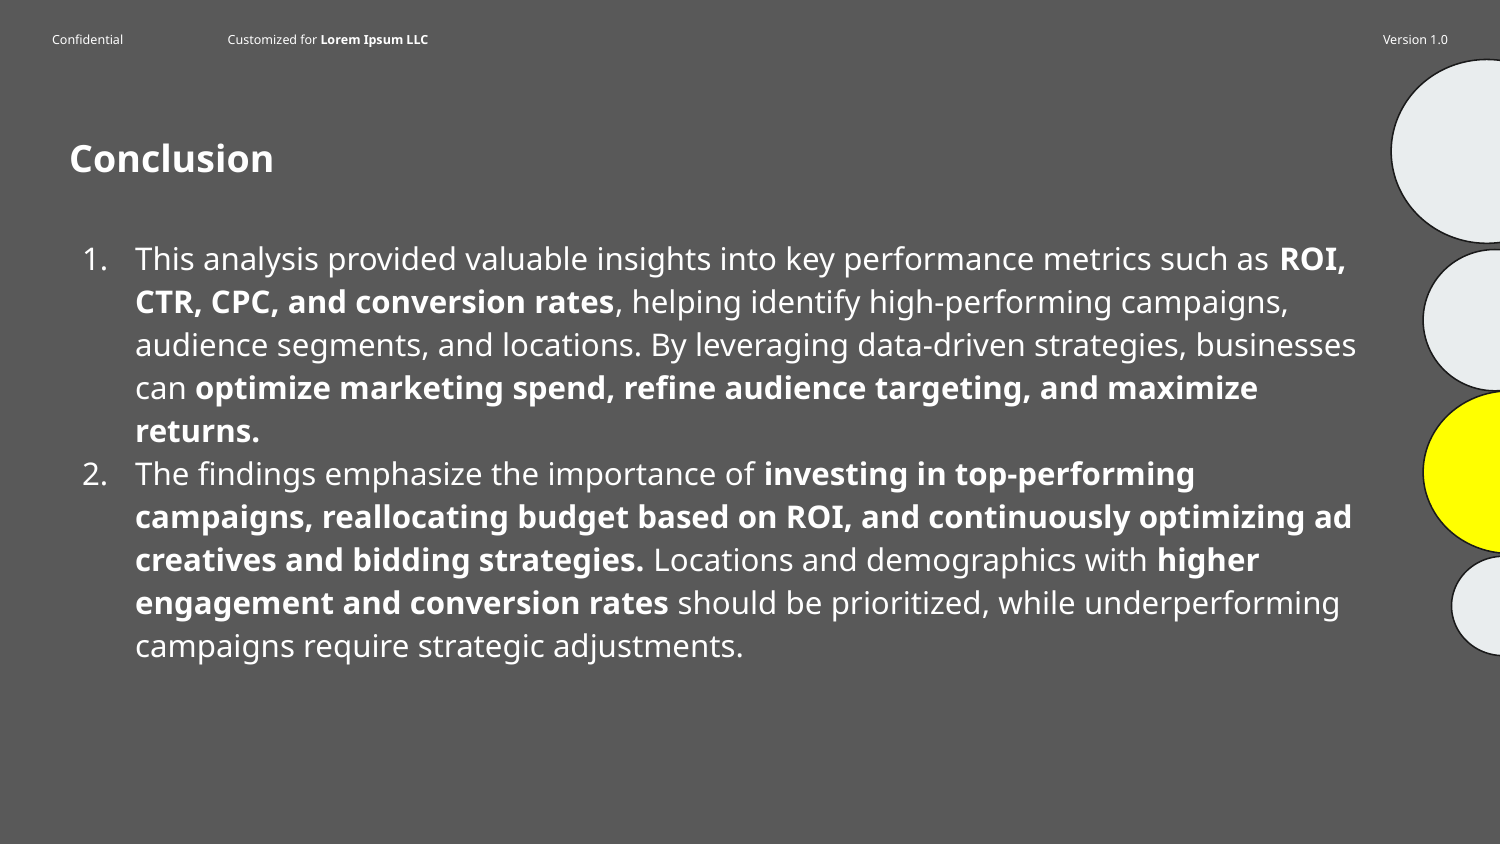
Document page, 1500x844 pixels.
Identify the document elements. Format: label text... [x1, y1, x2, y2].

text_box Conclusion [54, 113, 1074, 196]
text_box [1423, 391, 1500, 553]
text_box [1423, 249, 1500, 391]
text_box This analysis provided valuable insights into key performance metrics such as ROI, CTR, CPC, and conversion rates, helping identify high-performing campaigns, audience segments, and locations. By leveraging data-driven strategies, businesses can optimize marketing spend, refine audience targeting, and maximize returns. The findings emphasize the importance of investing in top-performing campaigns, reallocating budget based on ROI, and continuously optimizing ad creatives and bidding strategies. Locations and demographics with higher engagement and conversion rates should be prioritized, while underperforming campaigns require strategic adjustments. [45, 218, 1380, 747]
text_box [1451, 556, 1500, 656]
text_box [1391, 59, 1500, 244]
